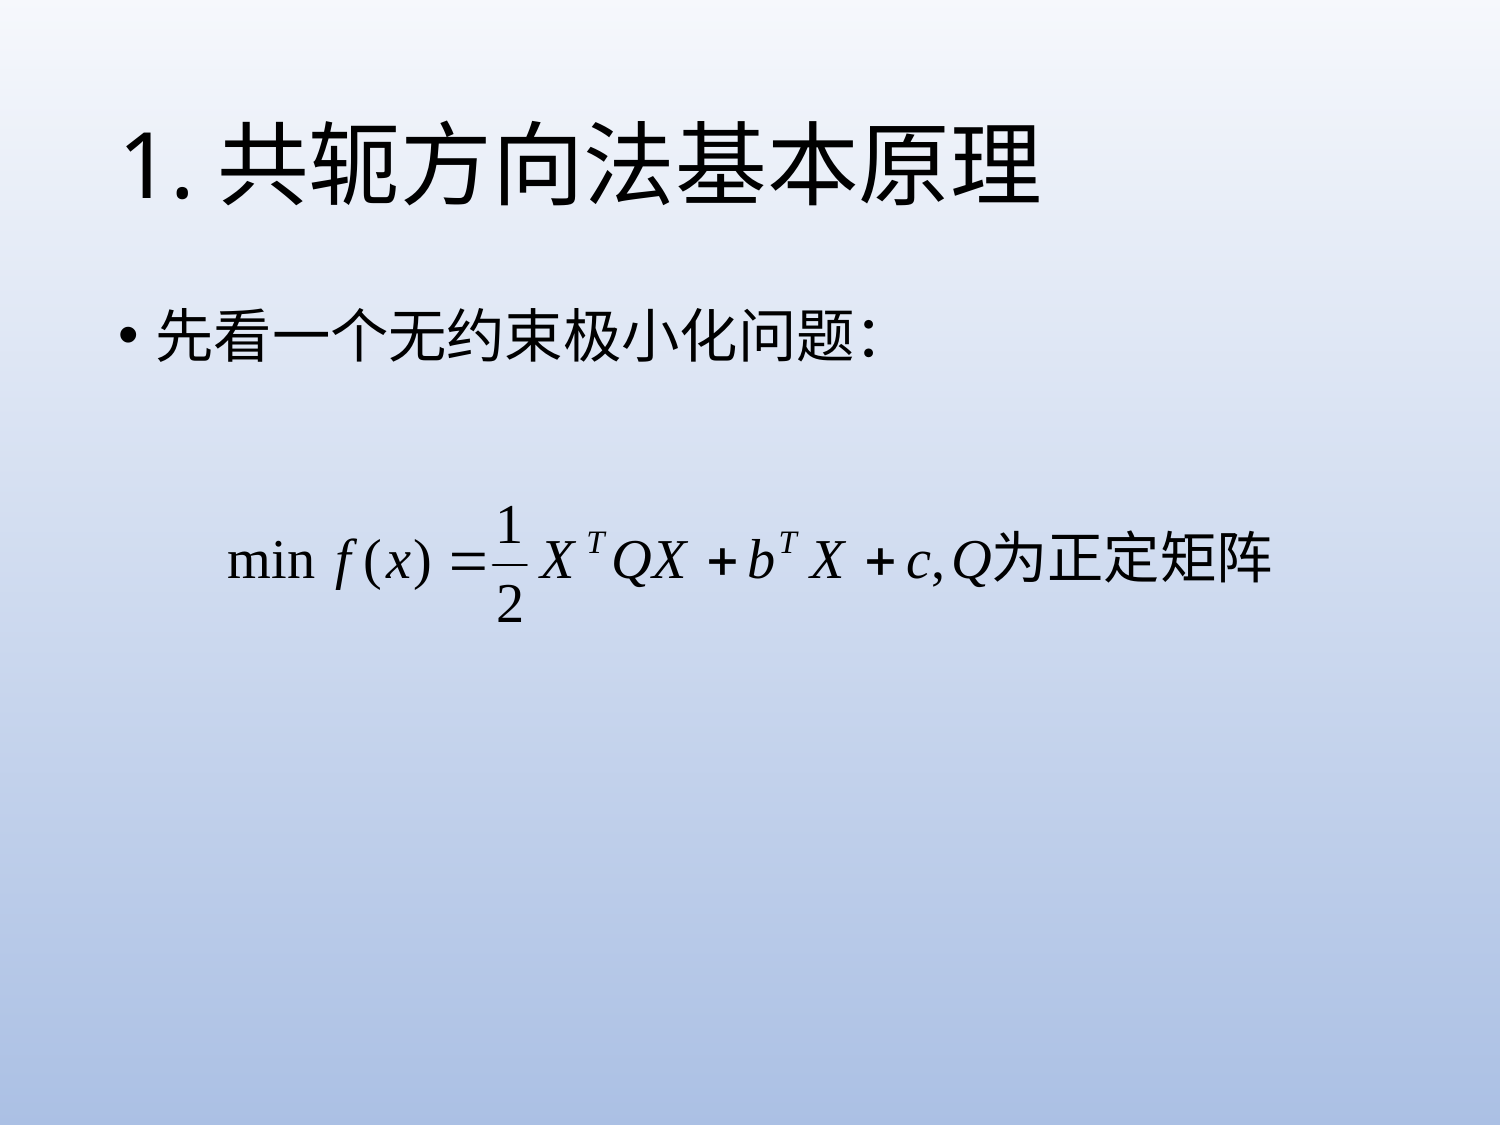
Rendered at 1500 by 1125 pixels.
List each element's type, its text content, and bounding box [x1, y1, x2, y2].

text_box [219, 490, 1281, 635]
title 1.共轭方向法基本原理 [103, 59, 1397, 278]
list 先看一个无约束极小化问题： [103, 299, 1397, 1014]
